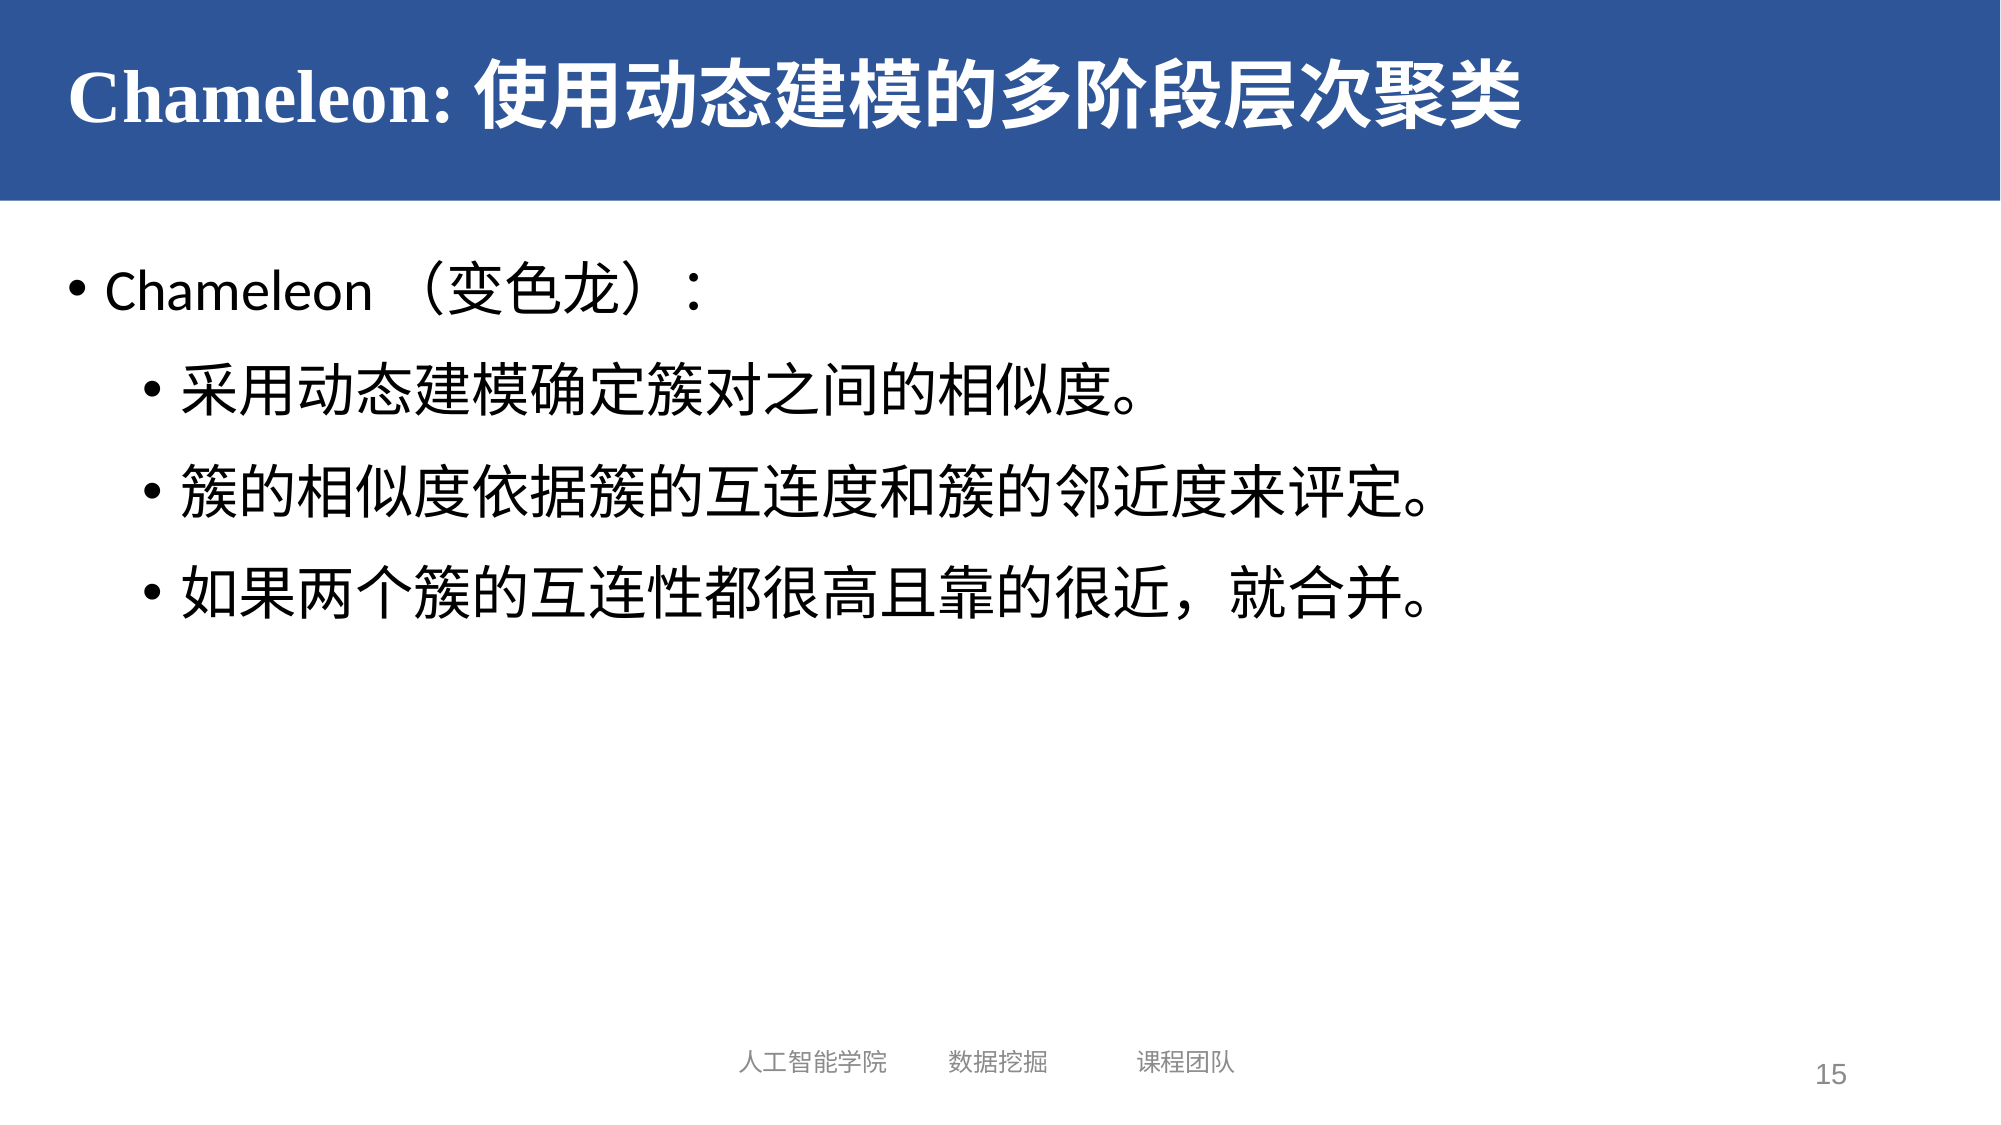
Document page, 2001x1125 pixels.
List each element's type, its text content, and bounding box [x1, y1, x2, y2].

slide_number 15 [1412, 1042, 1863, 1103]
list Chameleon（变色龙）： 采用动态建模确定簇对之间的相似度。 簇的相似度依据簇的互连度和簇的邻近度来评定。 如果两个簇的互连性都很高且靠的很近，就合并。 [52, 223, 1923, 1010]
text_box 人工智能学院 数据挖掘 课程团队 [649, 1031, 1325, 1091]
title Chameleon:使用动态建模的多阶段层次聚类 [52, 23, 1753, 174]
